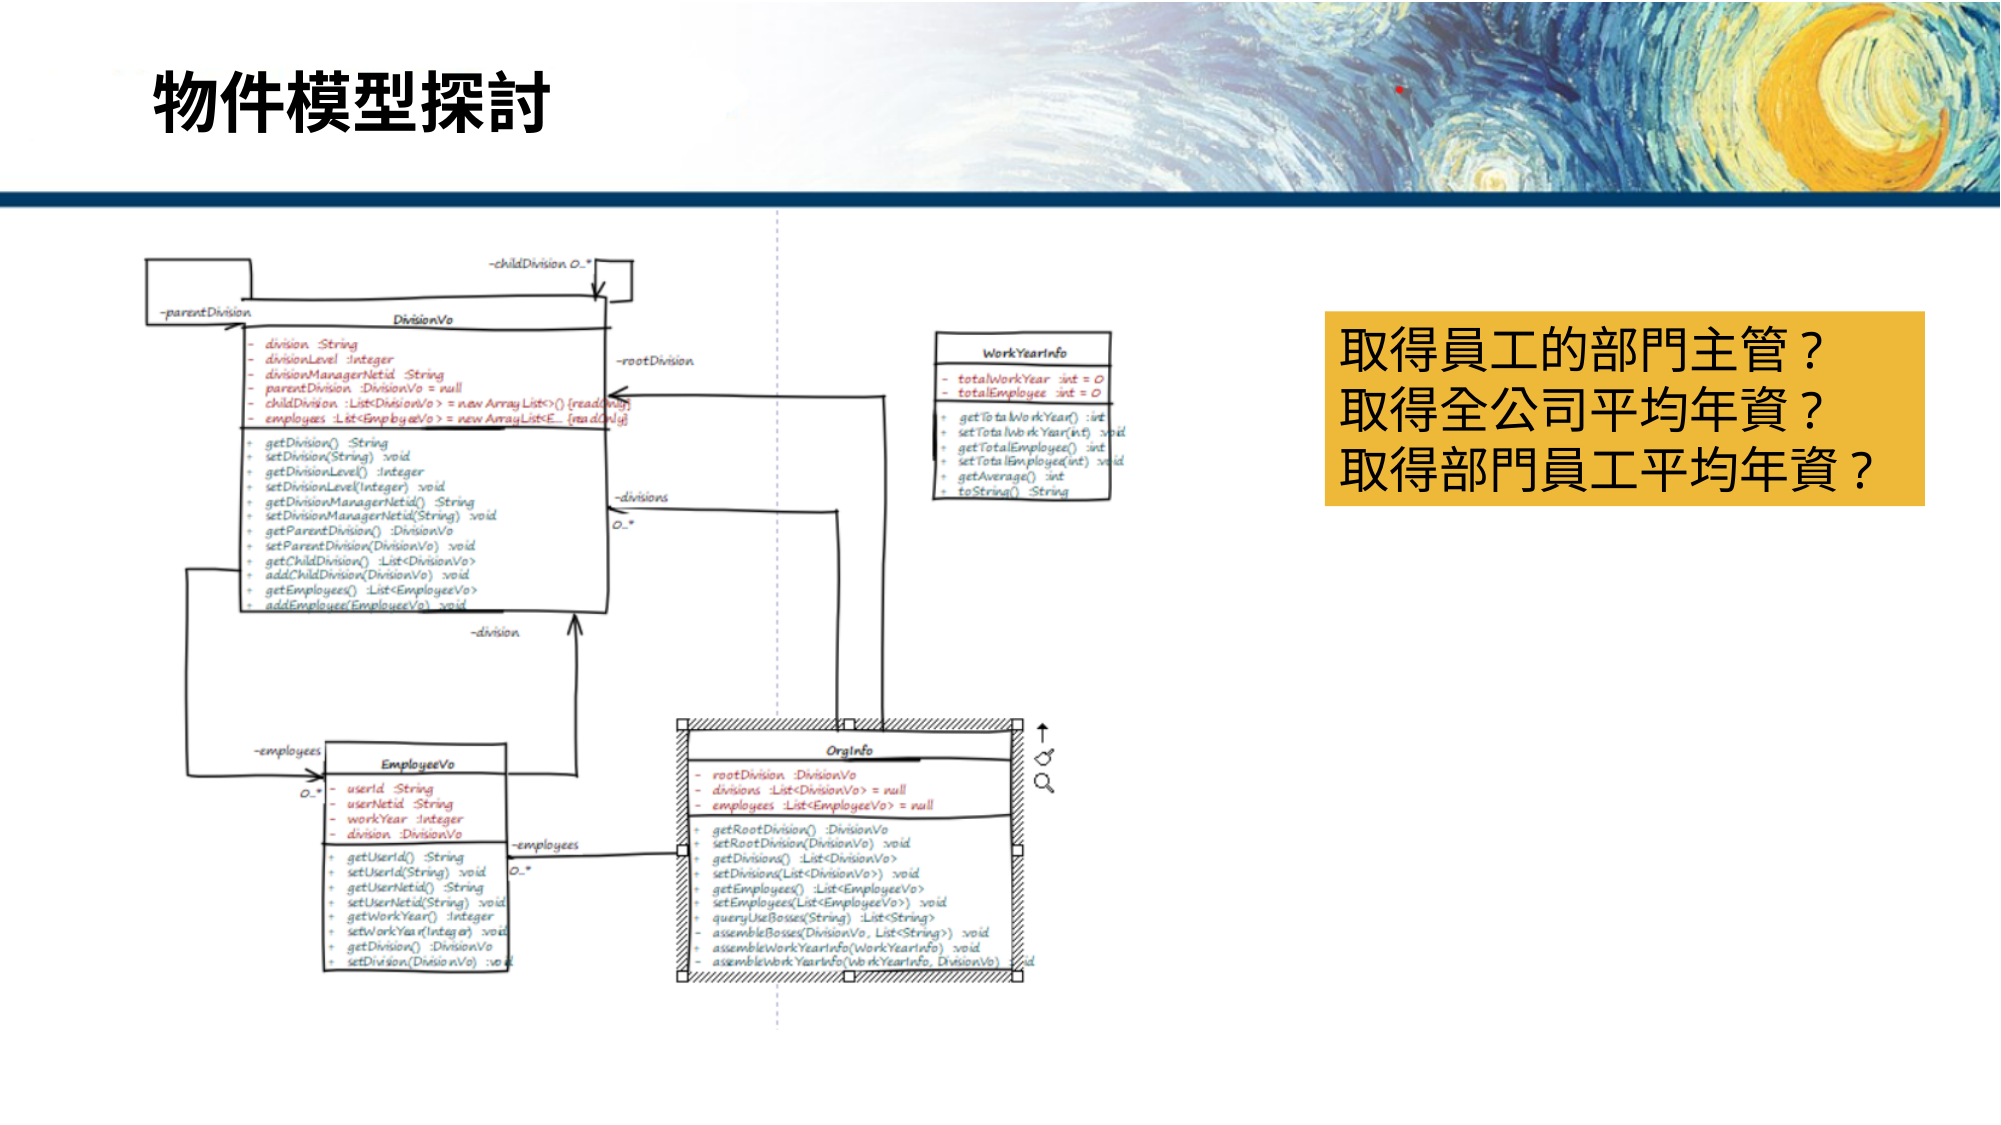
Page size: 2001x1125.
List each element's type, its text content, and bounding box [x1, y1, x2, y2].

picture [114, 210, 1181, 1030]
title 物件模型探討 [137, 25, 1006, 186]
text_box 取得員工的部門主管? 取得全公司平均年資? 取得部門員工平均年資? [1324, 311, 1925, 507]
picture [0, 2, 2000, 209]
